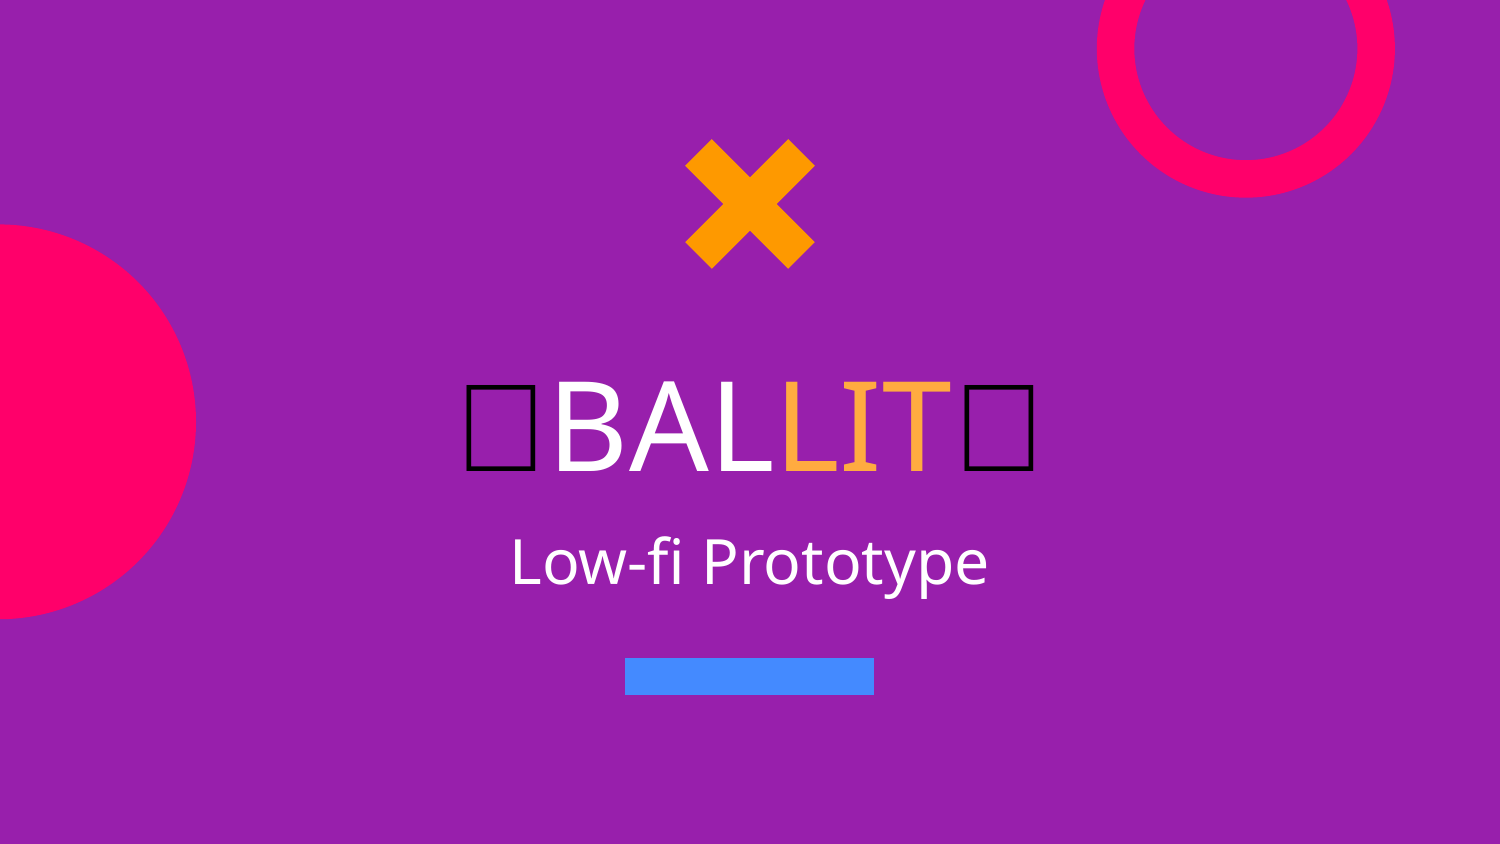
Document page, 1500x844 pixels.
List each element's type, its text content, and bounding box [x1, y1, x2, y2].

subtitle Low-fi Prototype [199, 494, 1301, 626]
title 🔥BALLIT🔥 [0, 304, 1500, 540]
